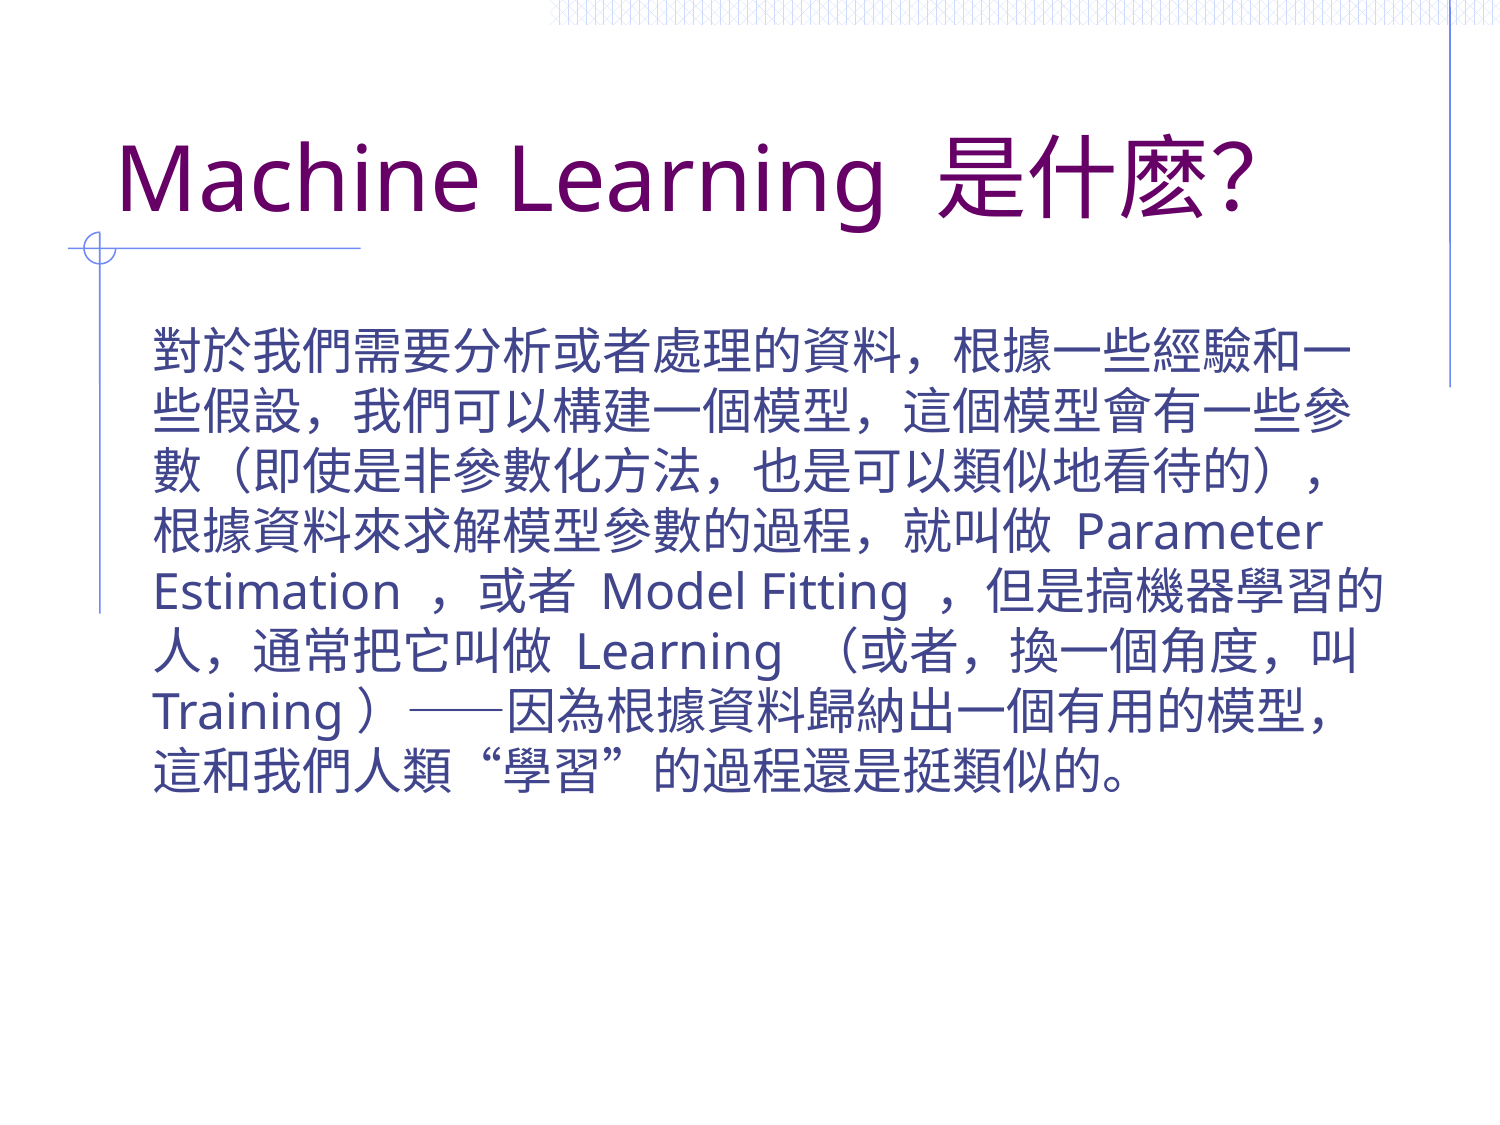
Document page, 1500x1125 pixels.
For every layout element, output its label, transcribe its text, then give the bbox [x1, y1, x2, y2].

title Machine Learning 是什麽？ [99, 50, 1375, 238]
list 對於我們需要分析或者處理的資料，根據一些經驗和一些假設，我們可以構建一個模型，這個模型會有一些參數（即使是非參數化方法，也是可以類似地看待的），根據資料來求解模型參數的過程，就叫做 Parameter Estimation ，或者 Model Fitting ，但是搞機器學習的人，通常把它叫做 Learning （或者，換一個角度，叫 Training）——因為根據資料歸納出一個有用的模型，這和我們人類“學習”的過程還是挺類似的。 [137, 312, 1413, 988]
